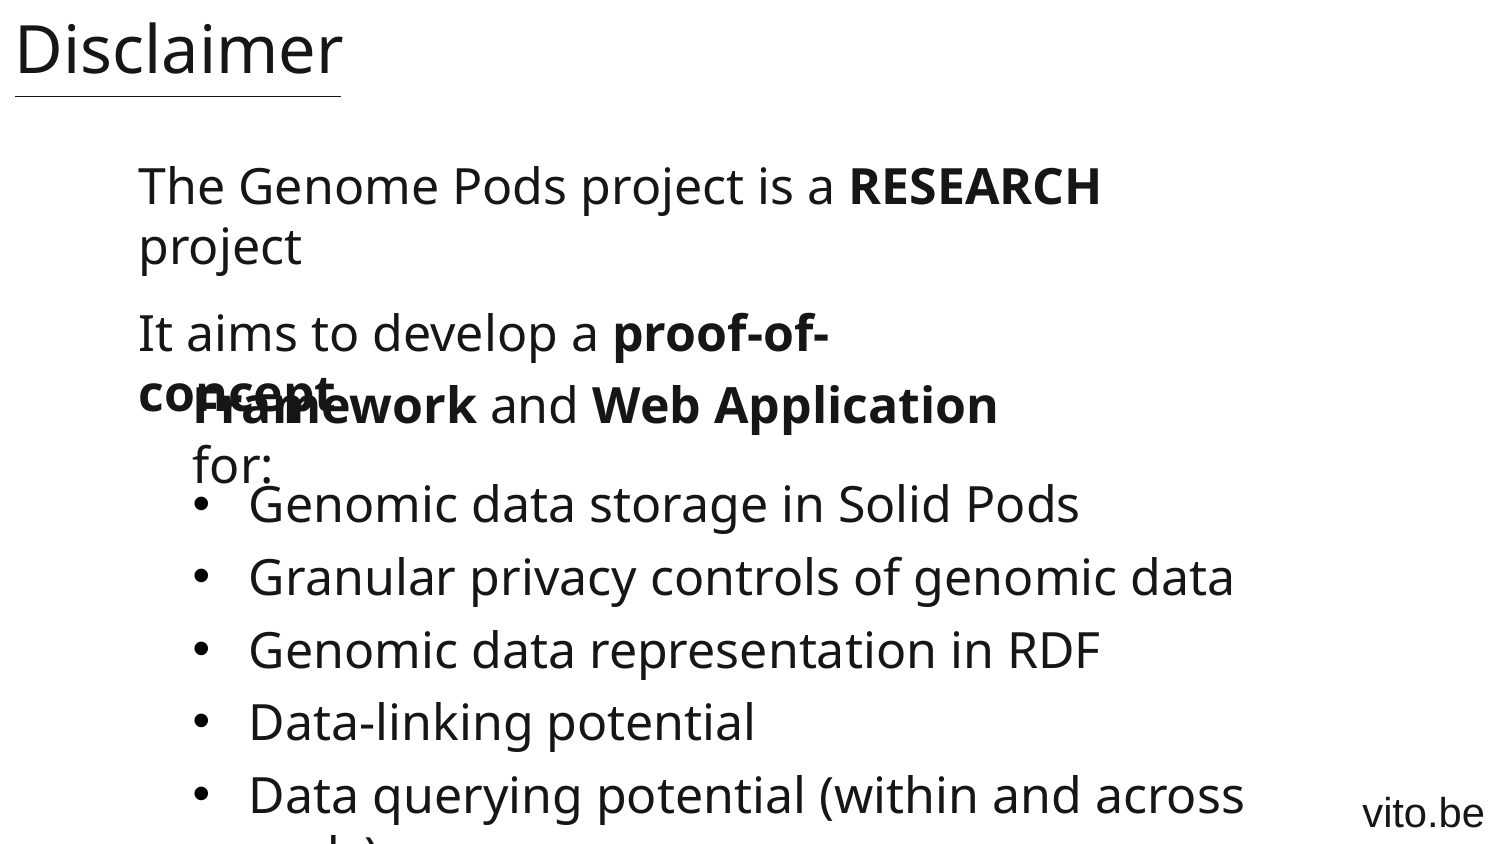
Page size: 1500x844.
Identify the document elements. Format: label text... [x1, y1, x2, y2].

text_box It aims to develop a proof-of-concept [123, 294, 975, 429]
text_box Framework and Web Application for: [177, 365, 1075, 501]
text_box The Genome Pods project is a RESEARCH project [123, 146, 1263, 282]
text_box vito.be [1346, 778, 1500, 843]
text_box Genomic data storage in Solid Pods Granular privacy controls of genomic data Genomic data representation in RDF Data-linking potential Data querying potential (within and across pods) [177, 465, 1318, 844]
text_box Disclaimer [0, 0, 1263, 95]
